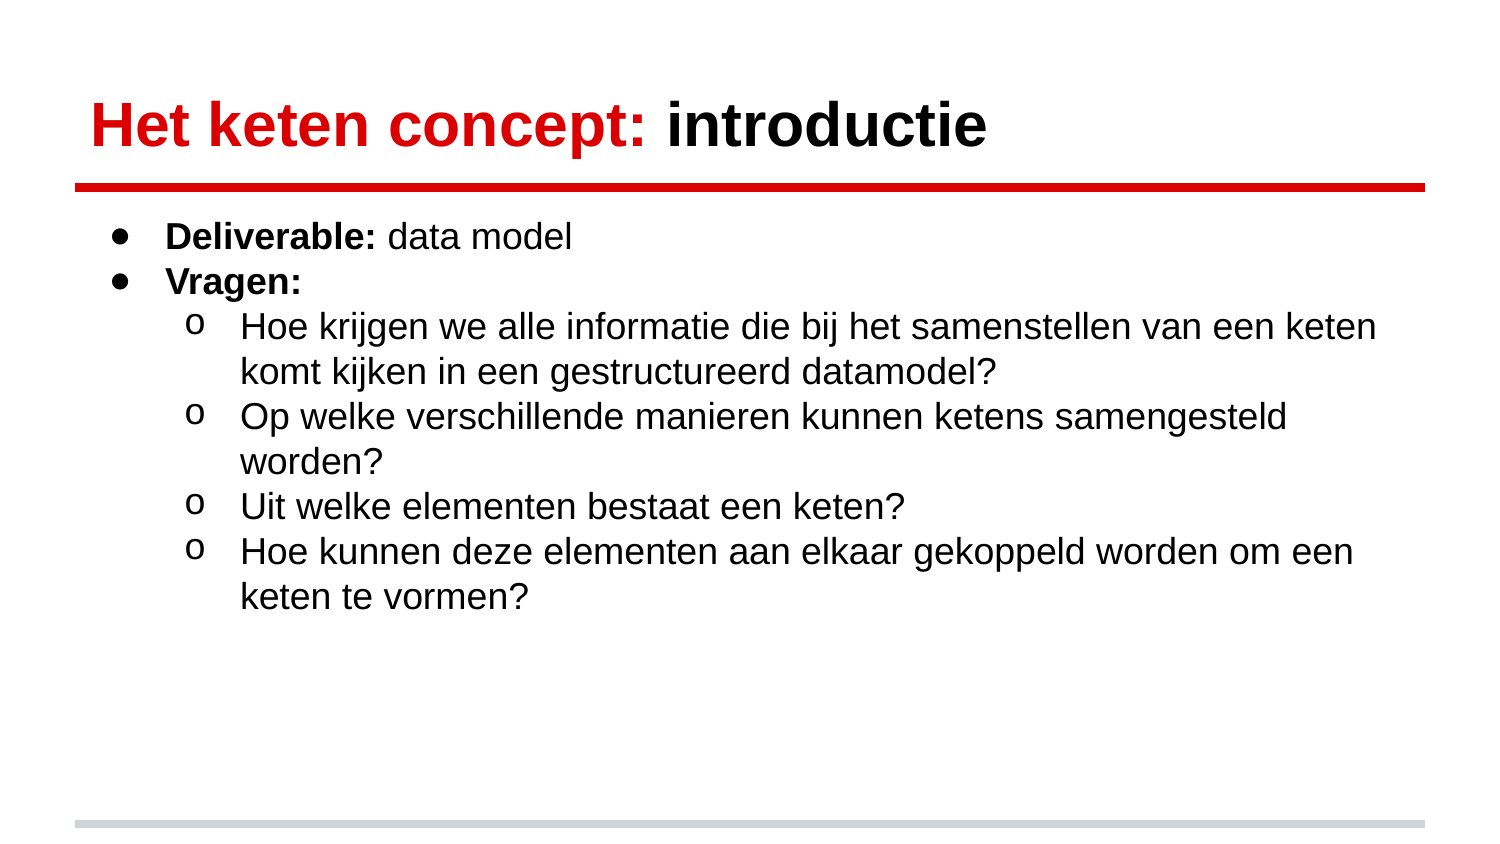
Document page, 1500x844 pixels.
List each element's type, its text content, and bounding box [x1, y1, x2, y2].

title Het keten concept: introductie [75, 33, 1425, 175]
list Deliverable: data model Vragen: Hoe krijgen we alle informatie die bij het samenstellen van een keten komt kijken in een gestructureerd datamodel? Op welke verschillende manieren kunnen ketens samengesteld worden? Uit welke elementen bestaat een keten? Hoe kunnen deze elementen aan elkaar gekoppeld worden om een keten te vormen? [75, 196, 1425, 808]
